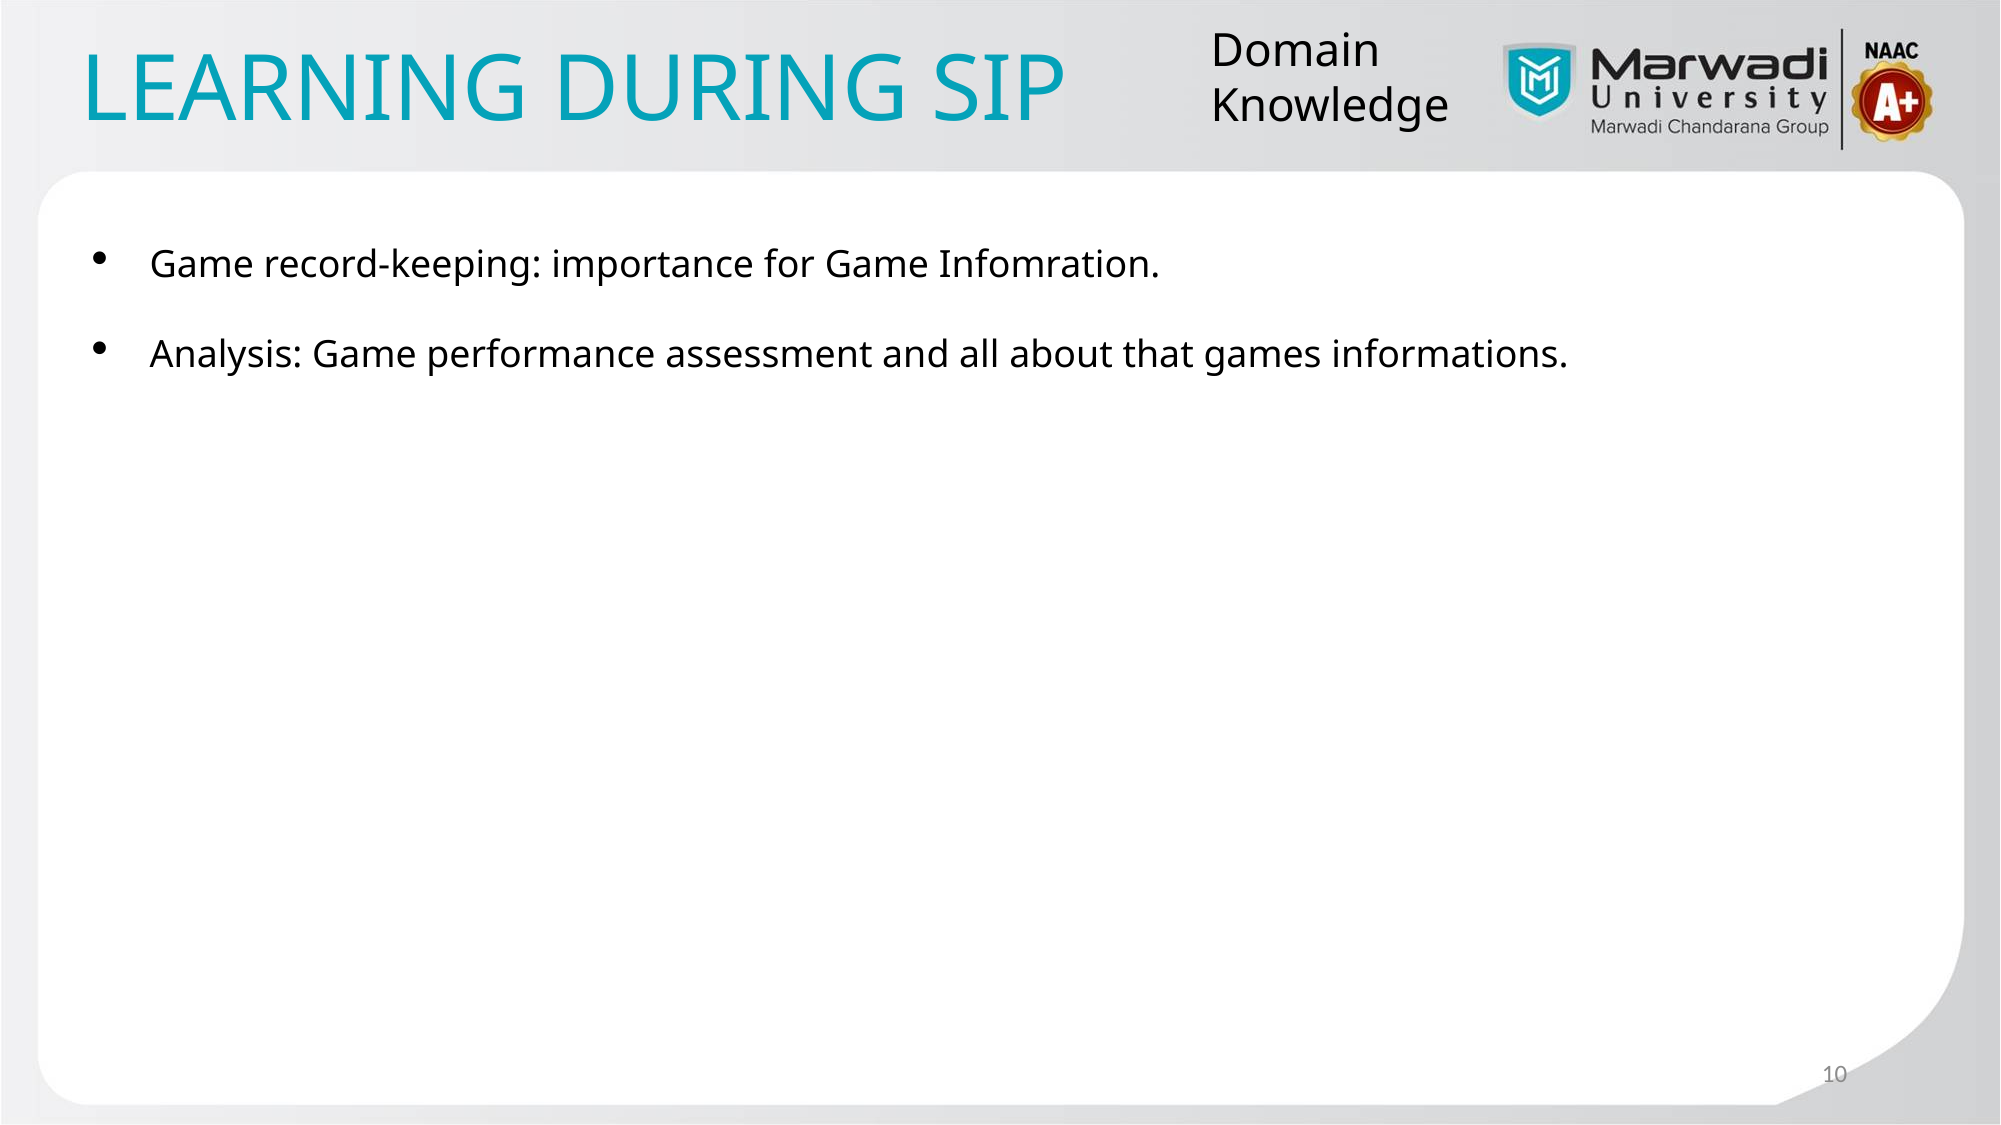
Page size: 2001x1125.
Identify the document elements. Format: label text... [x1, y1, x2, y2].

title LEARNING DURING SIP [78, 0, 1196, 178]
text_box Game record-keeping: importance for Game Infomration. Analysis: Game performance assessment and all about that games informations. [78, 232, 1807, 867]
slide_number 10 [1412, 1042, 1863, 1103]
text_box Domain Knowledge [1195, 13, 1641, 138]
picture [0, 0, 2001, 1125]
